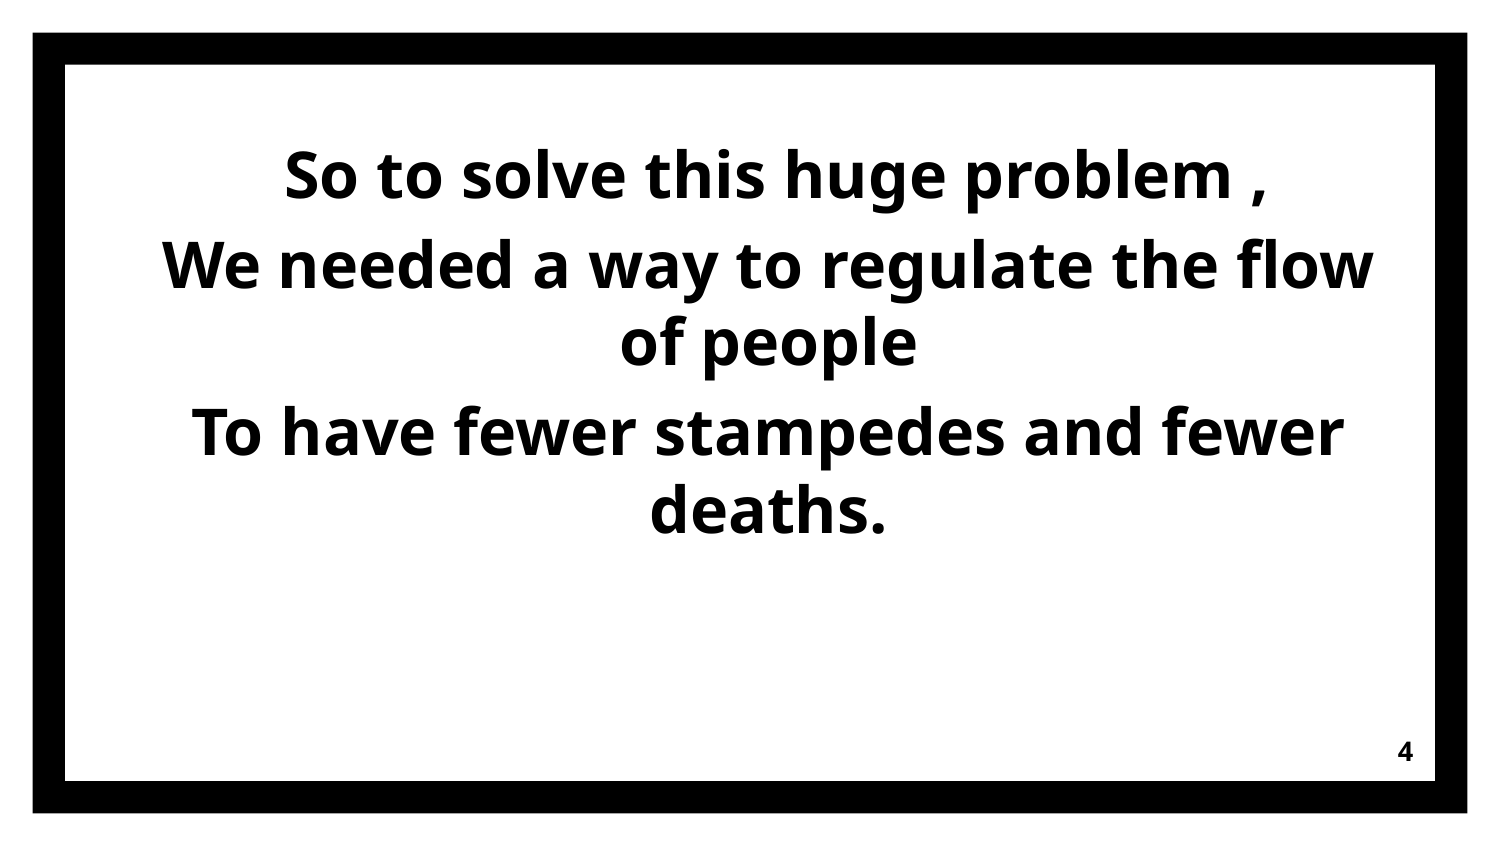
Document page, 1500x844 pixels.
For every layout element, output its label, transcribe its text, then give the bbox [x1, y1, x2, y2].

list So to solve this huge problem , We needed a way to regulate the flow of people To have fewer stampedes and fewer deaths. [142, 118, 1395, 730]
slide_number ‹#› [1338, 720, 1429, 786]
